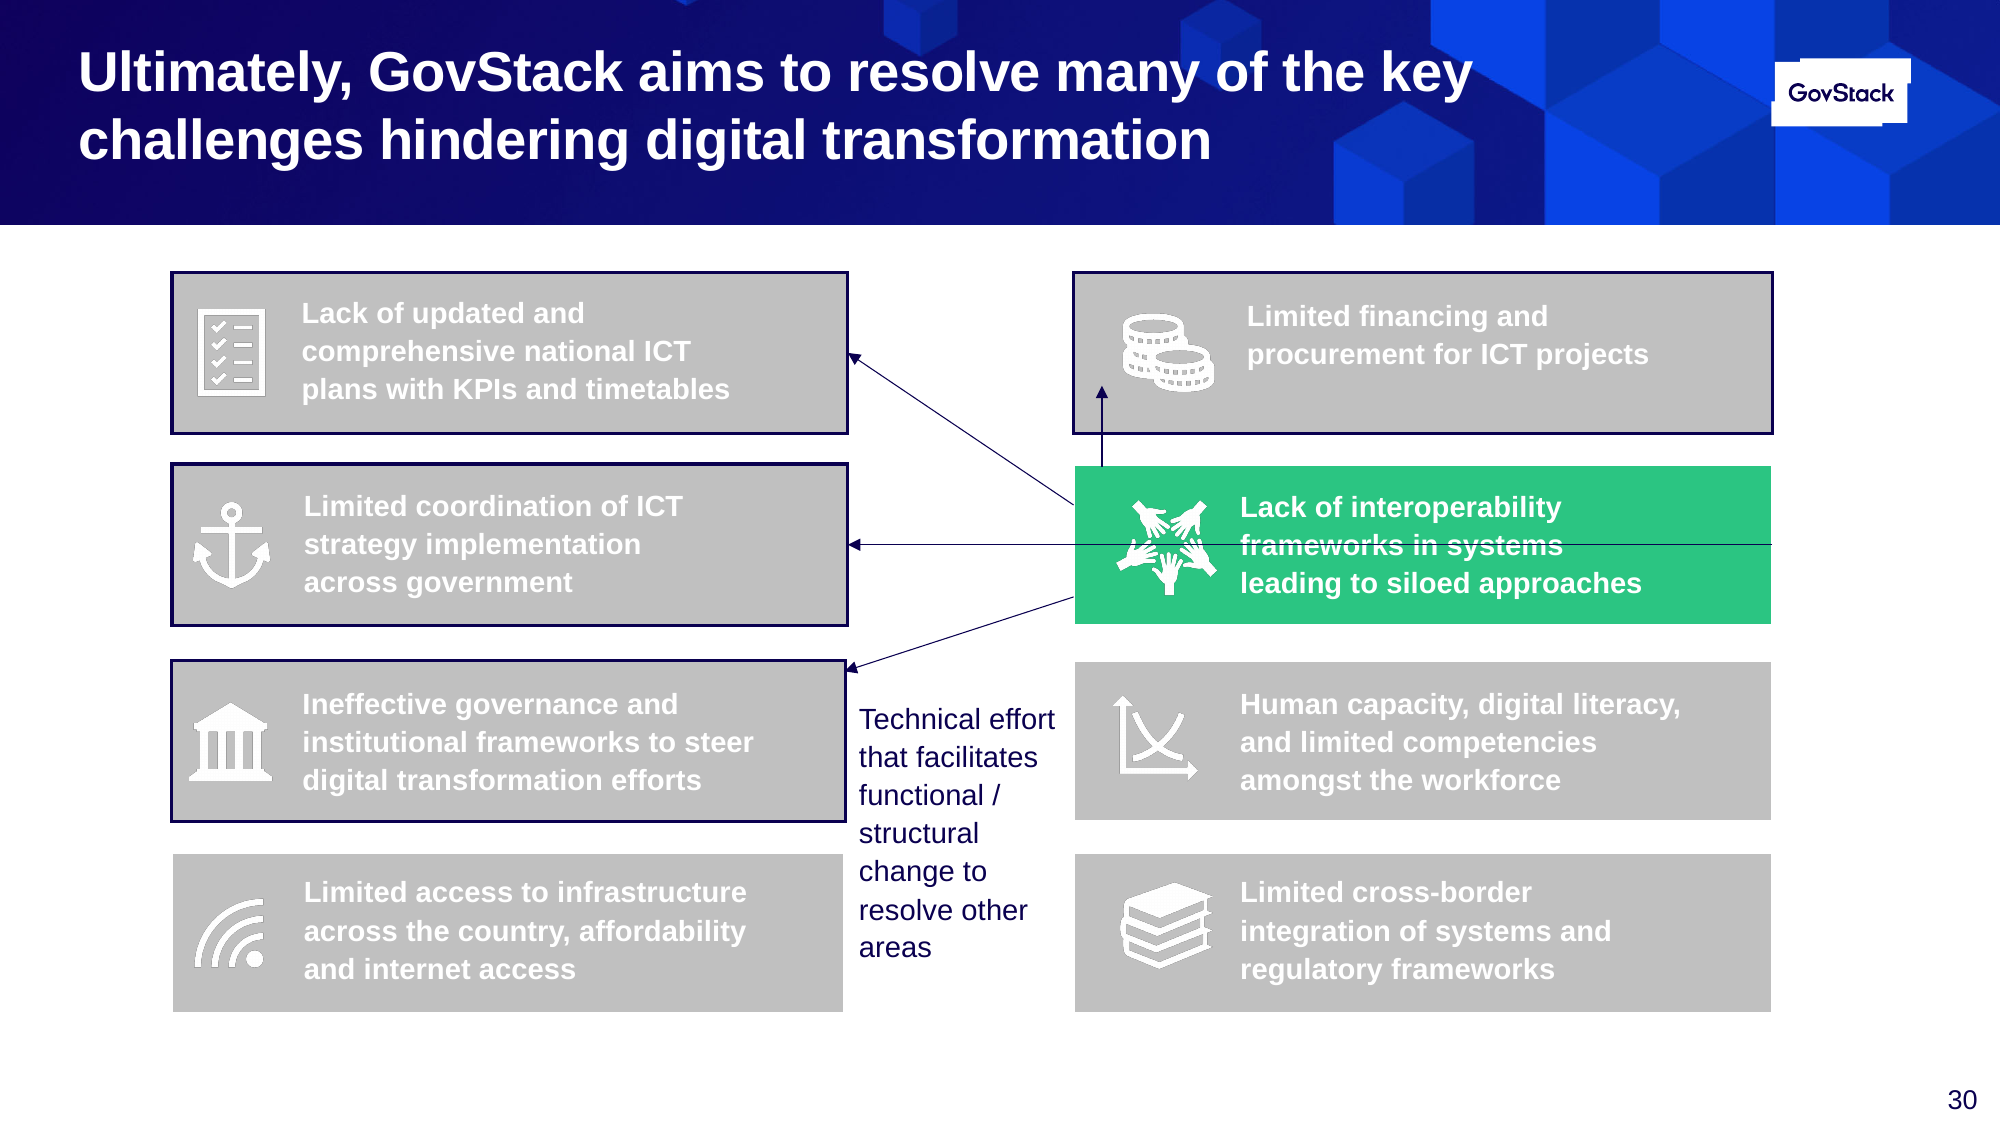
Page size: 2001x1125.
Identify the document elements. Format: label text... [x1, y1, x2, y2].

slide_number 30 [1864, 1077, 1978, 1115]
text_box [171, 272, 1773, 1014]
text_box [847, 352, 1074, 505]
picture [0, 0, 2000, 225]
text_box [844, 596, 1074, 672]
text_box Ultimately, GovStack aims to resolve many of the key challenges hindering digital transformation [76, 32, 1736, 171]
